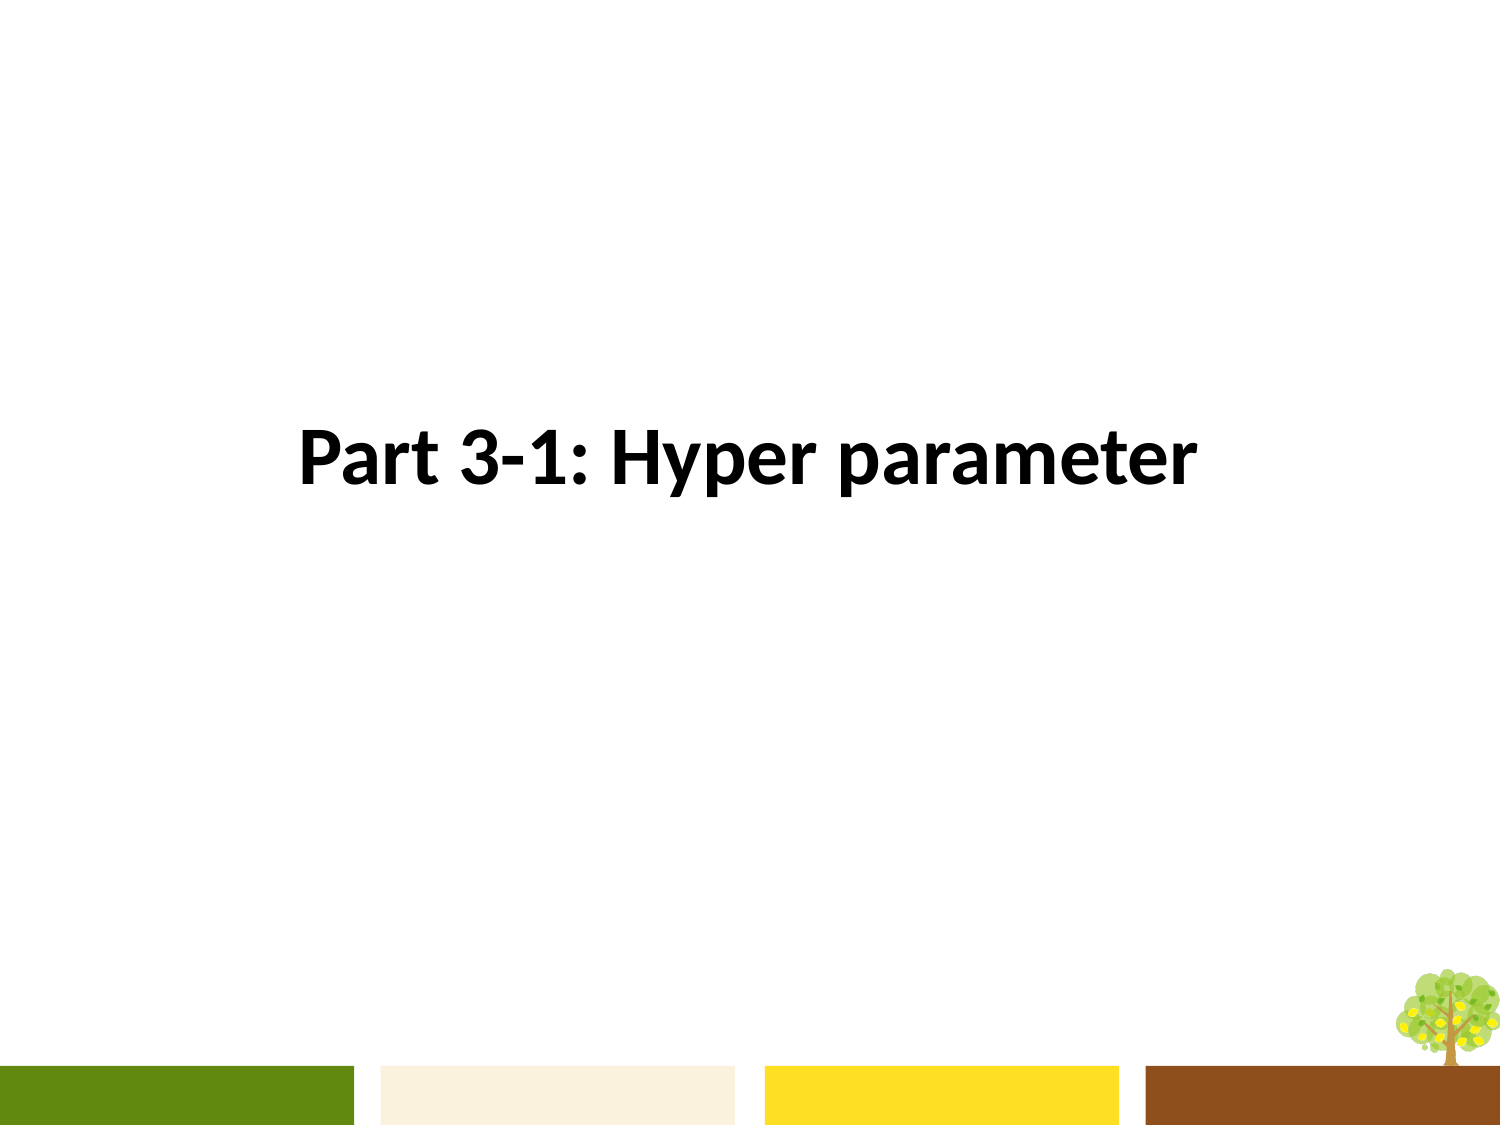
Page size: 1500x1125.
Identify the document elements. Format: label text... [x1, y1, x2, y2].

title Part 3-1: Hyper parameter [102, 280, 1397, 635]
picture [1396, 969, 1500, 1066]
